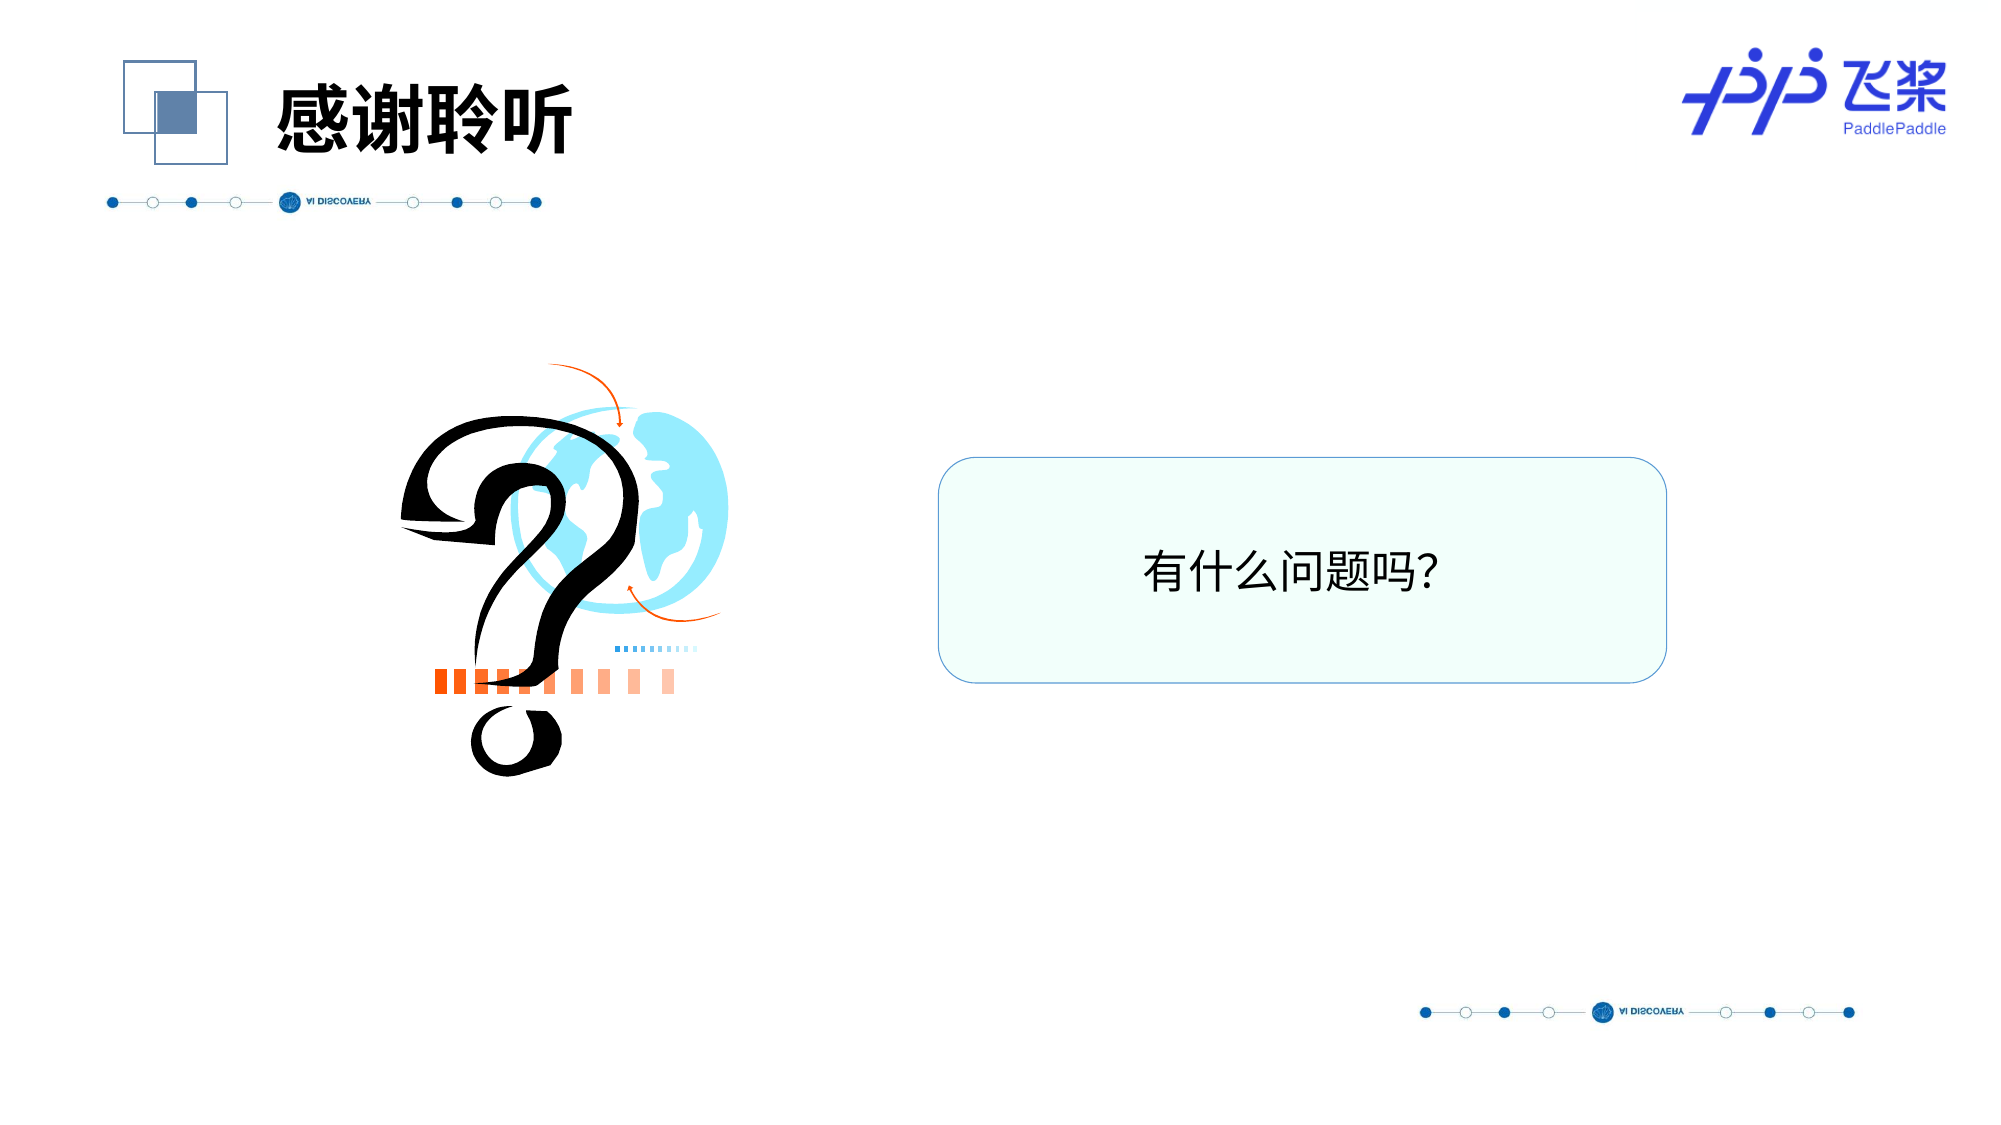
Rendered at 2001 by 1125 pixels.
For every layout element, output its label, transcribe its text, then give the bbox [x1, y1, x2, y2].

picture [1635, 0, 1988, 173]
picture [95, 180, 550, 229]
text_box 有什么问题吗？ [937, 456, 1668, 684]
picture [1408, 990, 1863, 1039]
text_box 感谢聆听 [260, 65, 1339, 171]
picture [400, 363, 729, 777]
